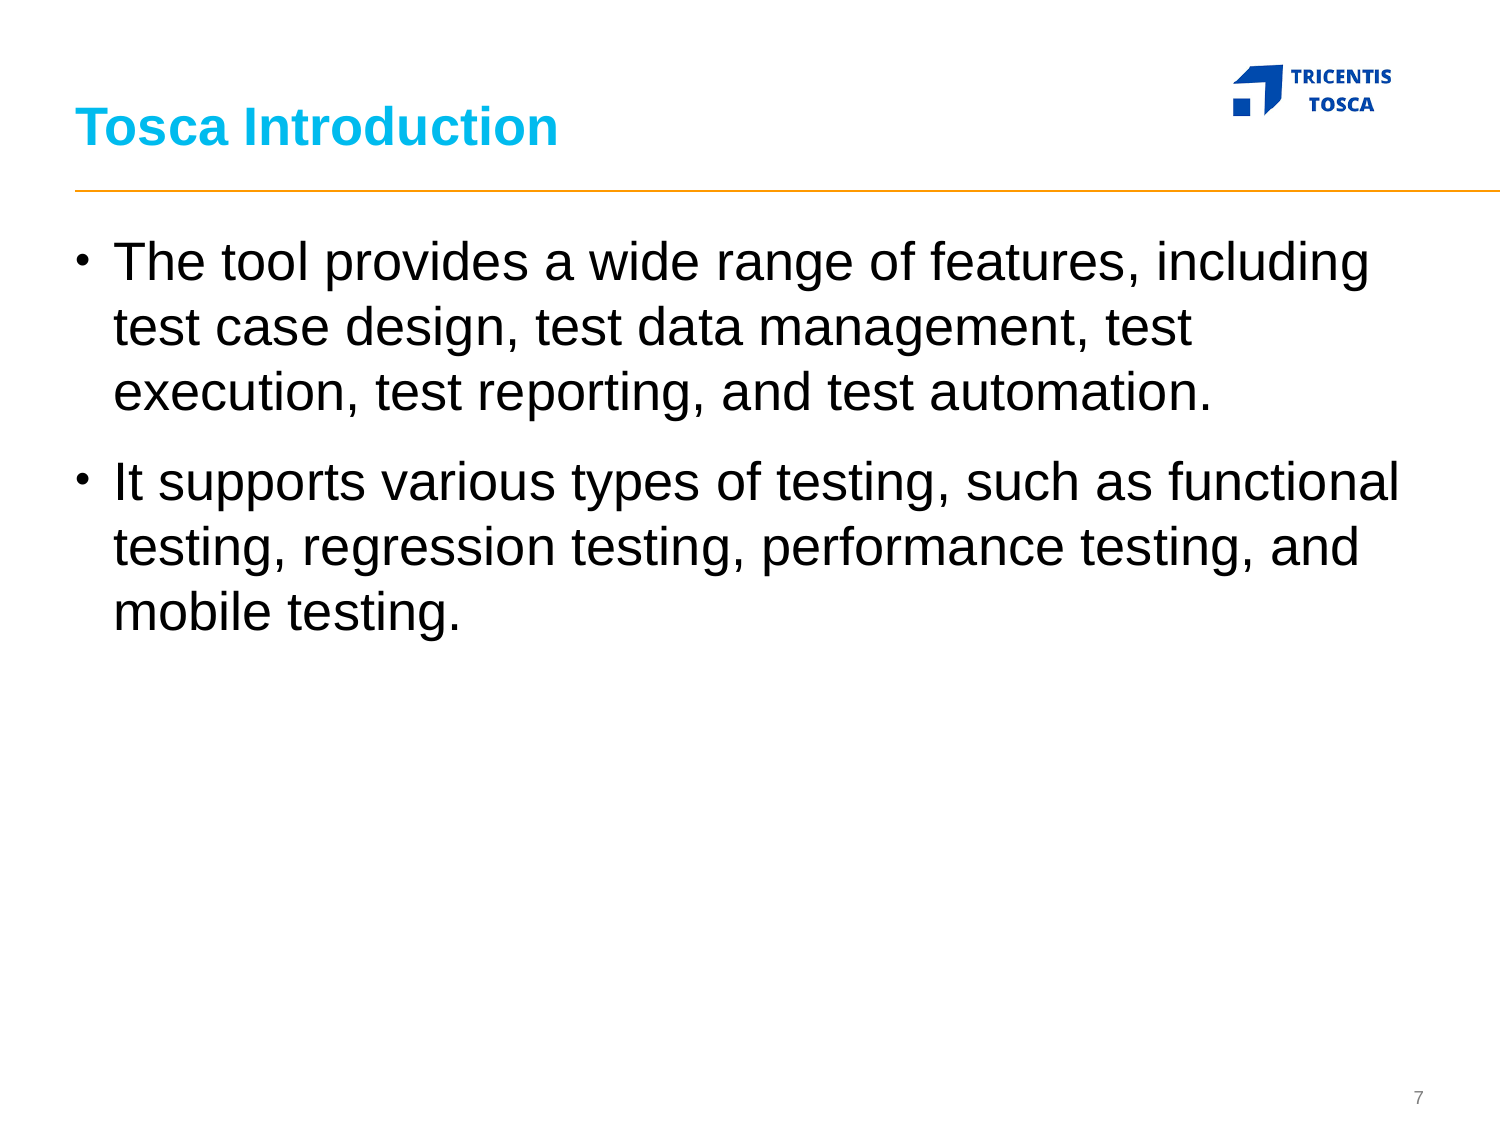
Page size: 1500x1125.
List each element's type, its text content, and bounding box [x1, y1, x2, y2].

title Tosca Introduction [75, 27, 1422, 157]
list The tool provides a wide range of features, including test case design, test data management, test execution, test reporting, and test automation. It supports various types of testing, such as functional testing, regression testing, performance testing, and mobile testing. [75, 226, 1425, 1018]
